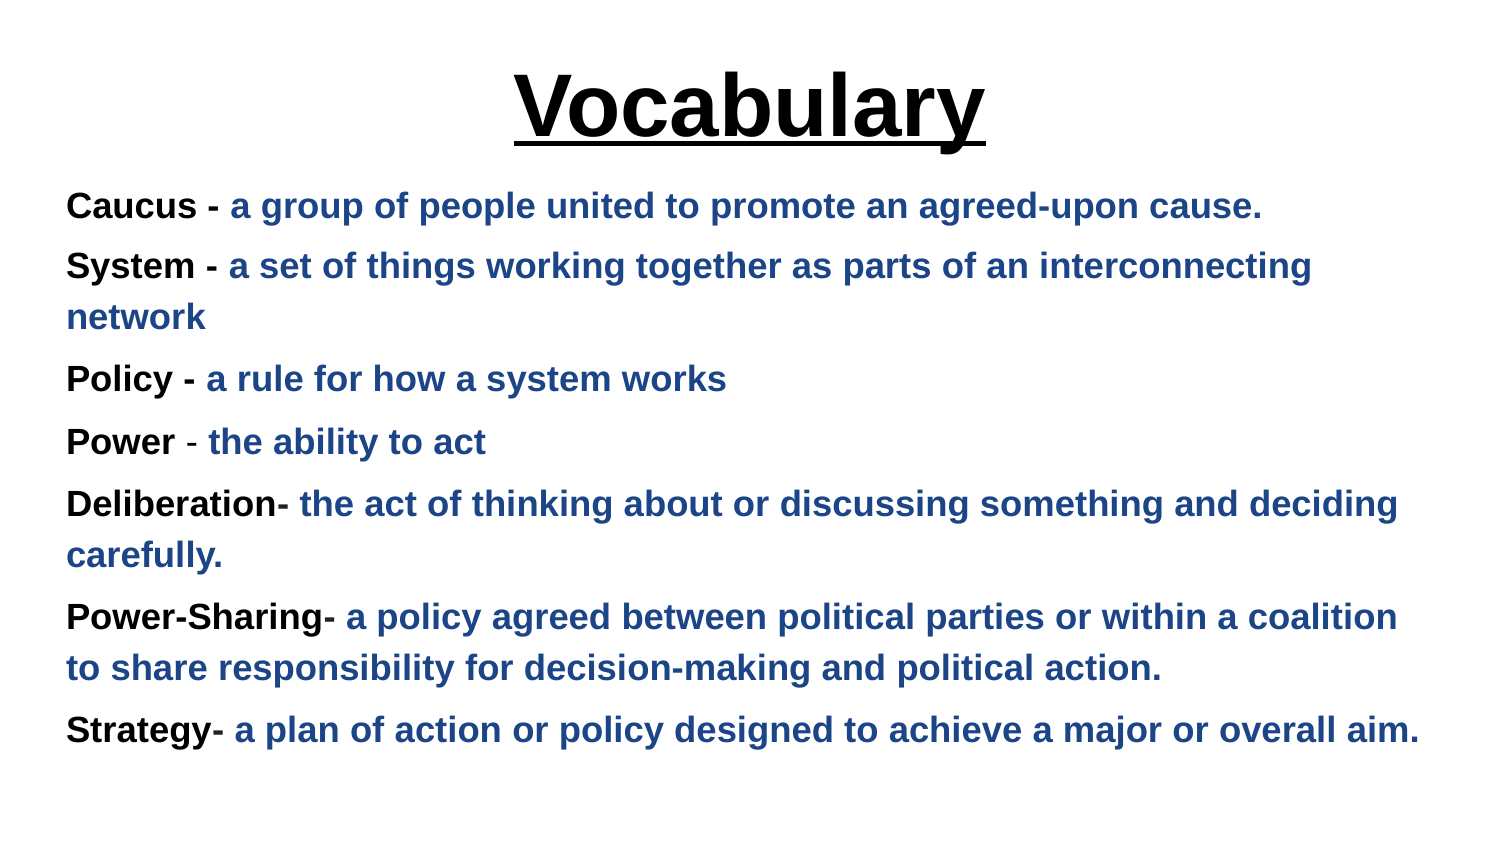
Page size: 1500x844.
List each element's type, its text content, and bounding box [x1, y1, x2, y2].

list Caucus - a group of people united to promote an agreed-upon cause. System - a set of things working together as parts of an interconnecting network Policy - a rule for how a system works Power - the ability to act Deliberation- the act of thinking about or discussing something and deciding carefully. Power-Sharing- a policy agreed between political parties or within a coalition to share responsibility for decision-making and political action. Strategy- a plan of action or policy designed to achieve a major or overall aim. [51, 166, 1449, 805]
title Vocabulary [51, 32, 1449, 166]
